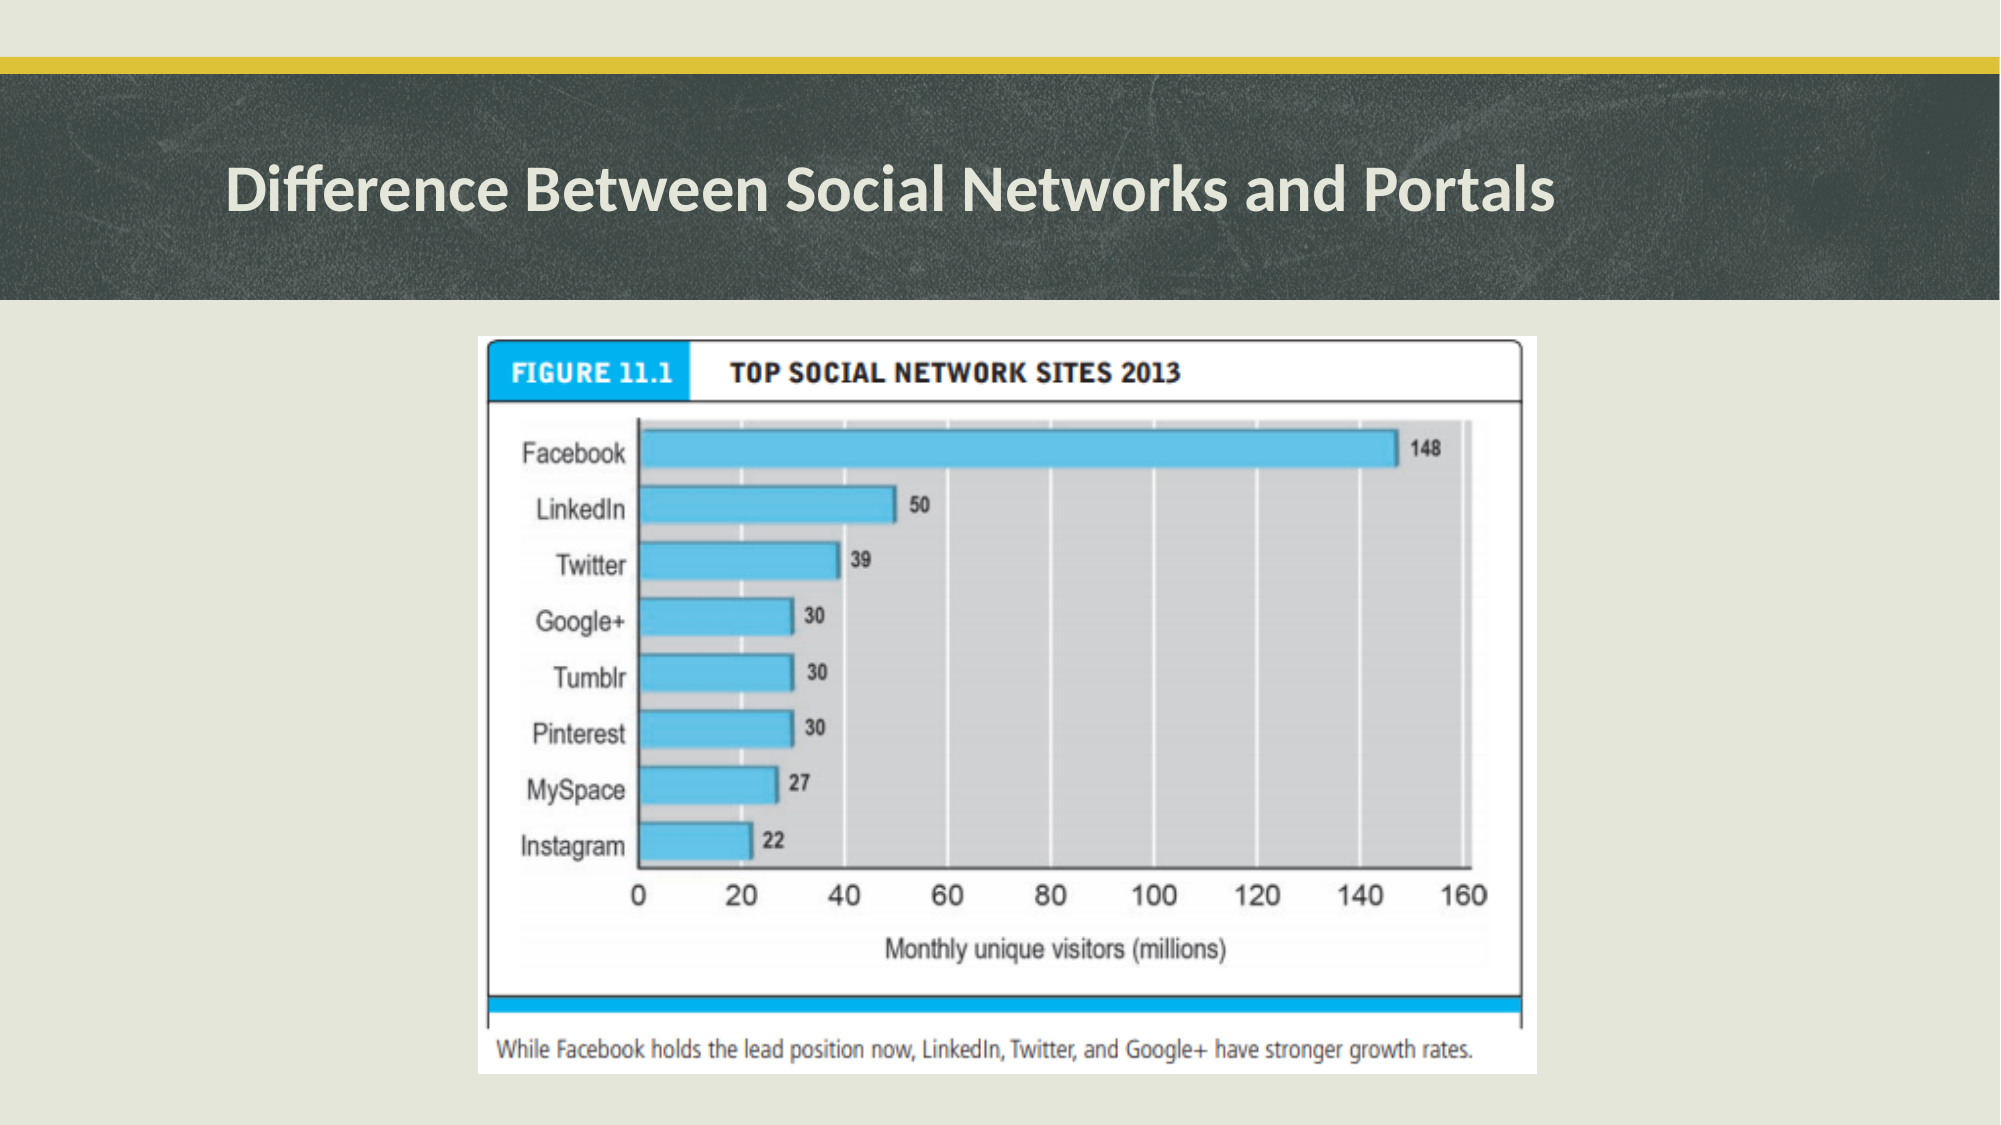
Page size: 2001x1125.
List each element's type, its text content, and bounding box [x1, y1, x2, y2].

picture [0, 74, 2000, 300]
title Difference Between Social Networks and Portals [210, 76, 1790, 300]
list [478, 336, 1537, 1074]
